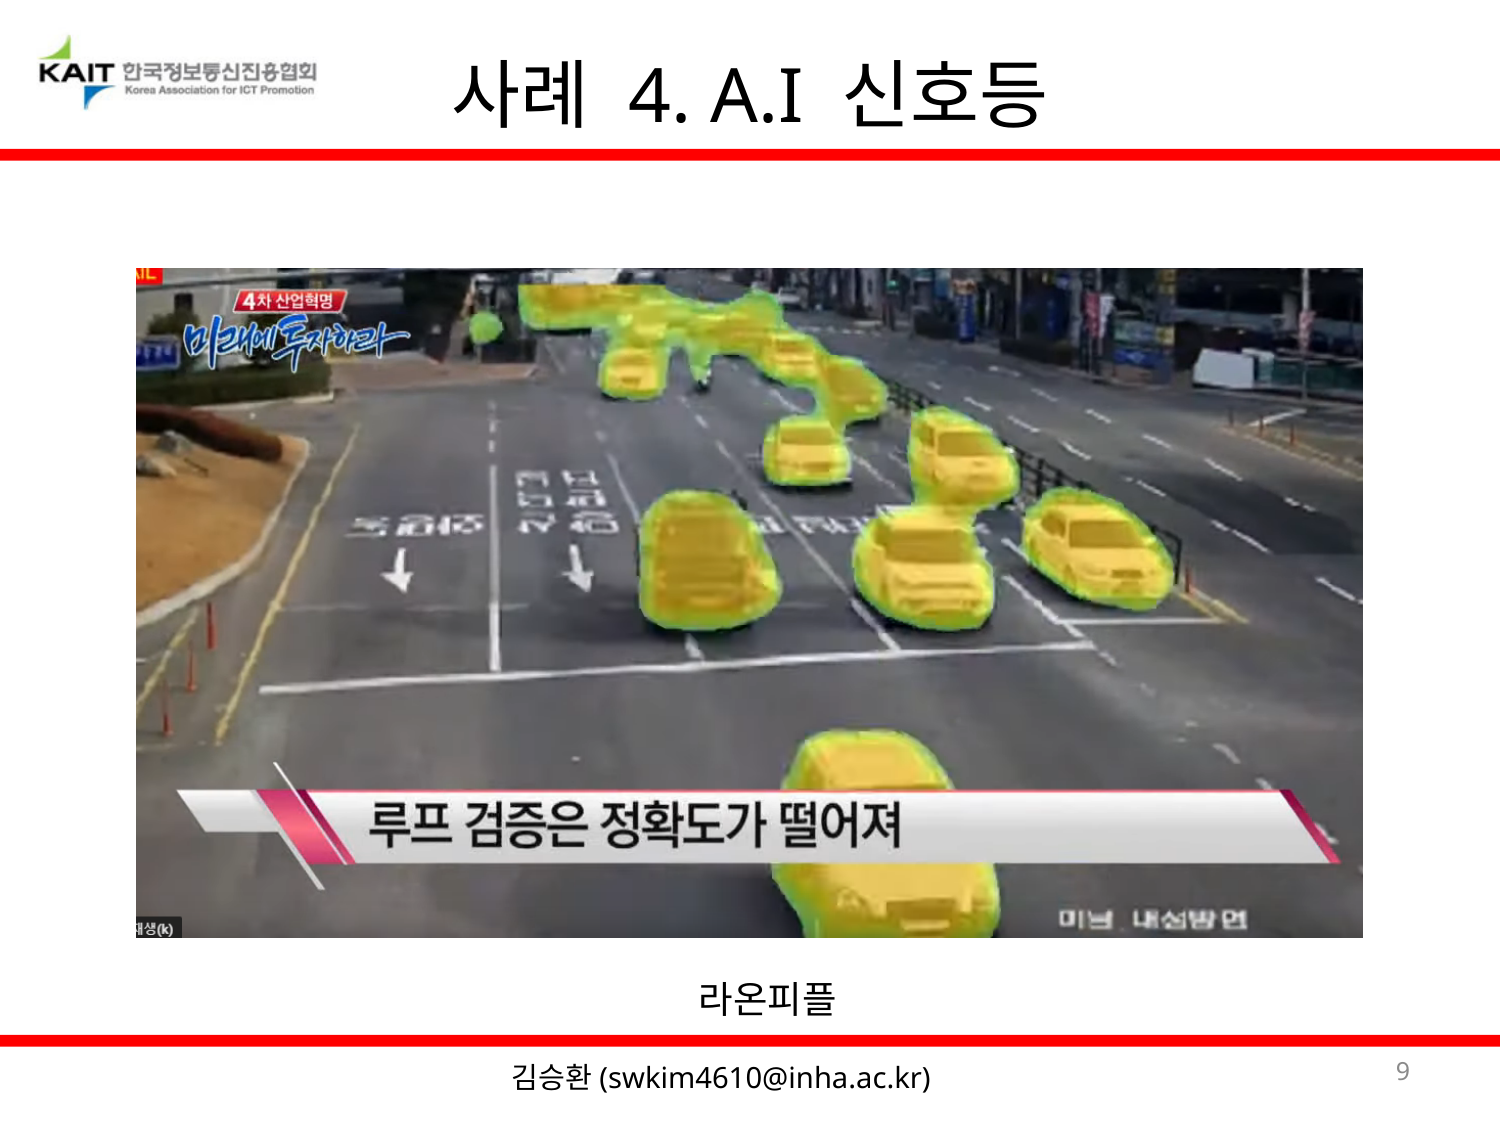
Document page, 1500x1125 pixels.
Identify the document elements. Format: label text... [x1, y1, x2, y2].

text_box 김승환(swkim4610@inha.ac.kr) [496, 1052, 946, 1102]
text_box [1388, 147, 1500, 163]
text_box [0, 147, 112, 163]
title 사례 4. A.I 신호등 [112, 0, 1388, 213]
slide_number 9 [1074, 1042, 1425, 1103]
picture [29, 26, 330, 114]
picture [136, 268, 1364, 938]
text_box 라온피플 [684, 969, 852, 1029]
text_box [0, 1033, 1500, 1049]
